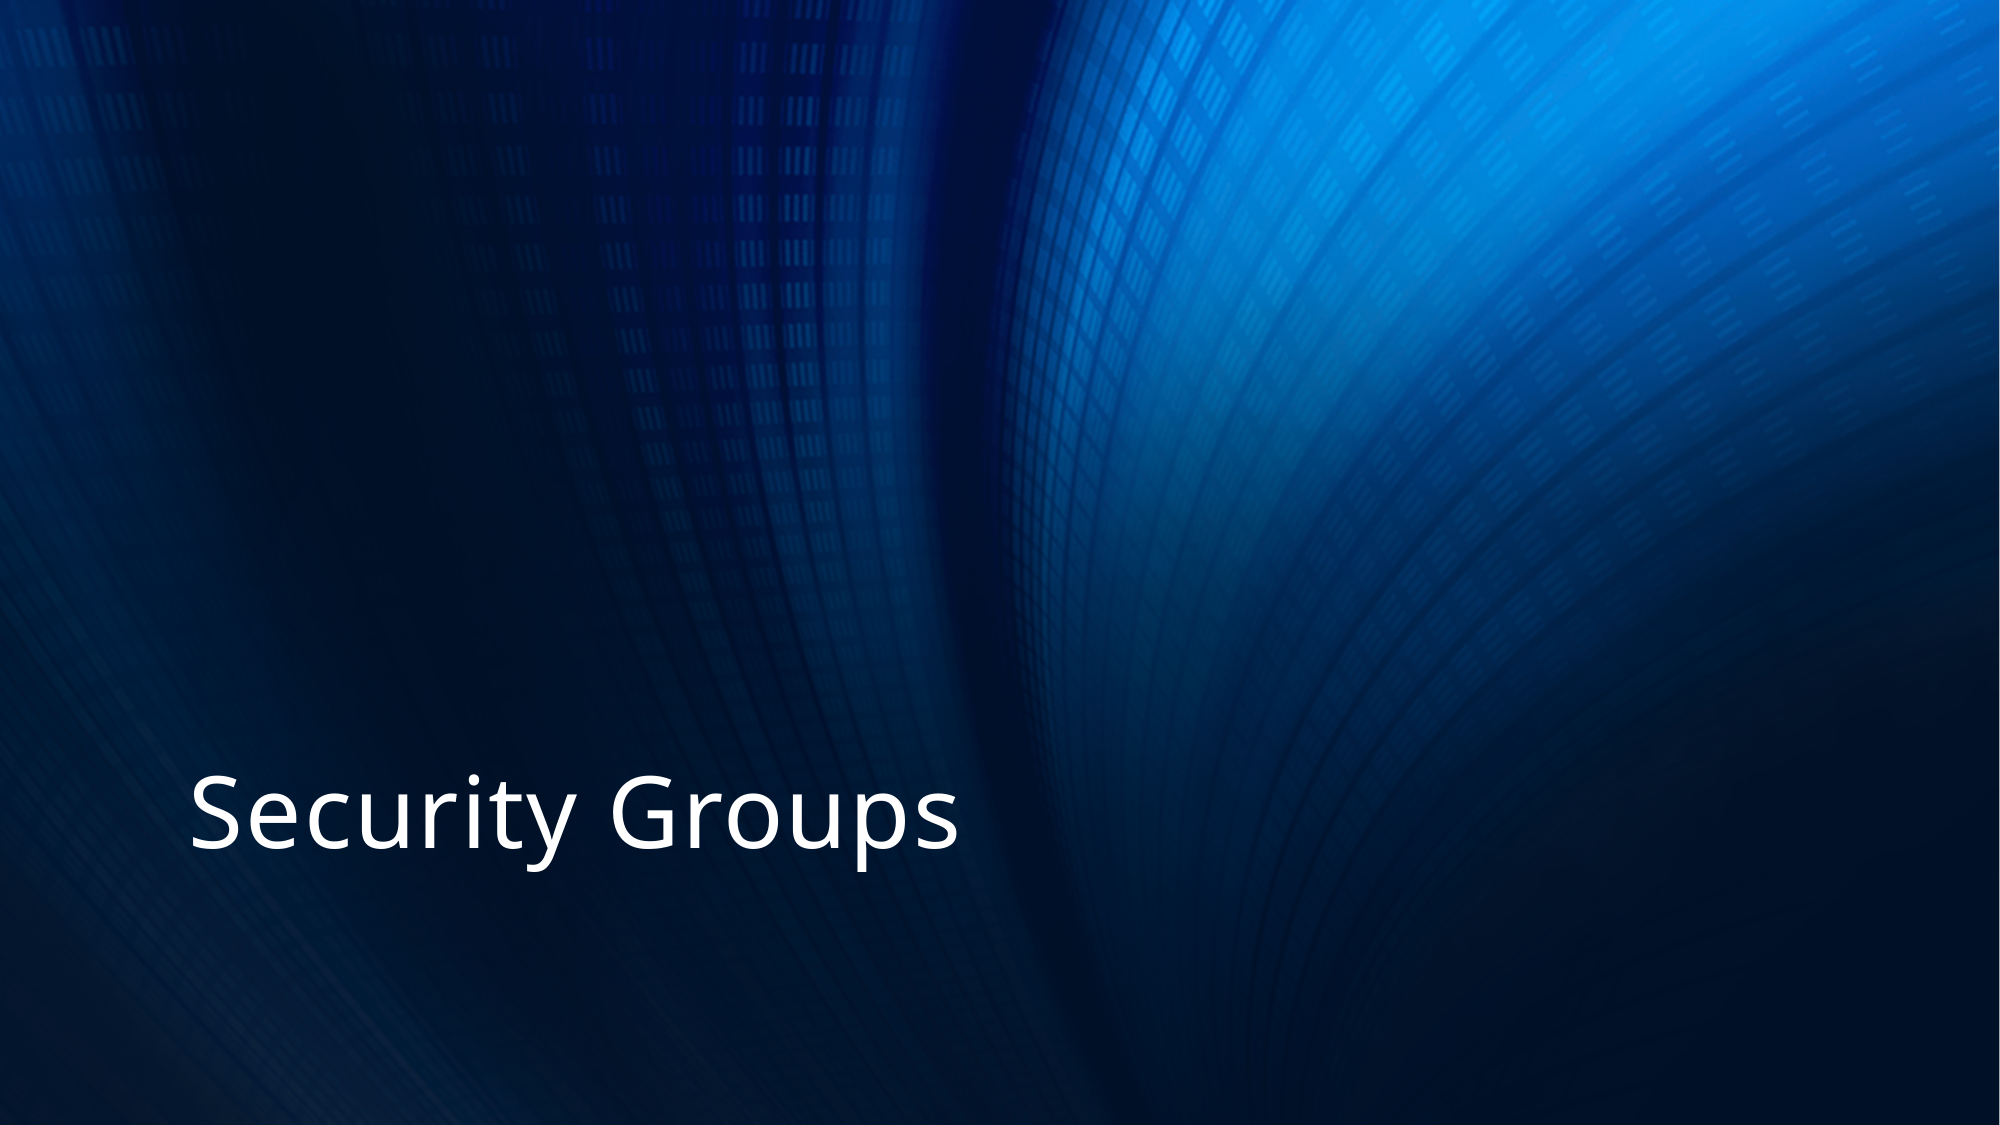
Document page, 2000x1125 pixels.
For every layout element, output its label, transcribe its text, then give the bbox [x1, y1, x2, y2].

picture [0, 0, 2000, 1125]
title Security Groups [173, 412, 1600, 875]
